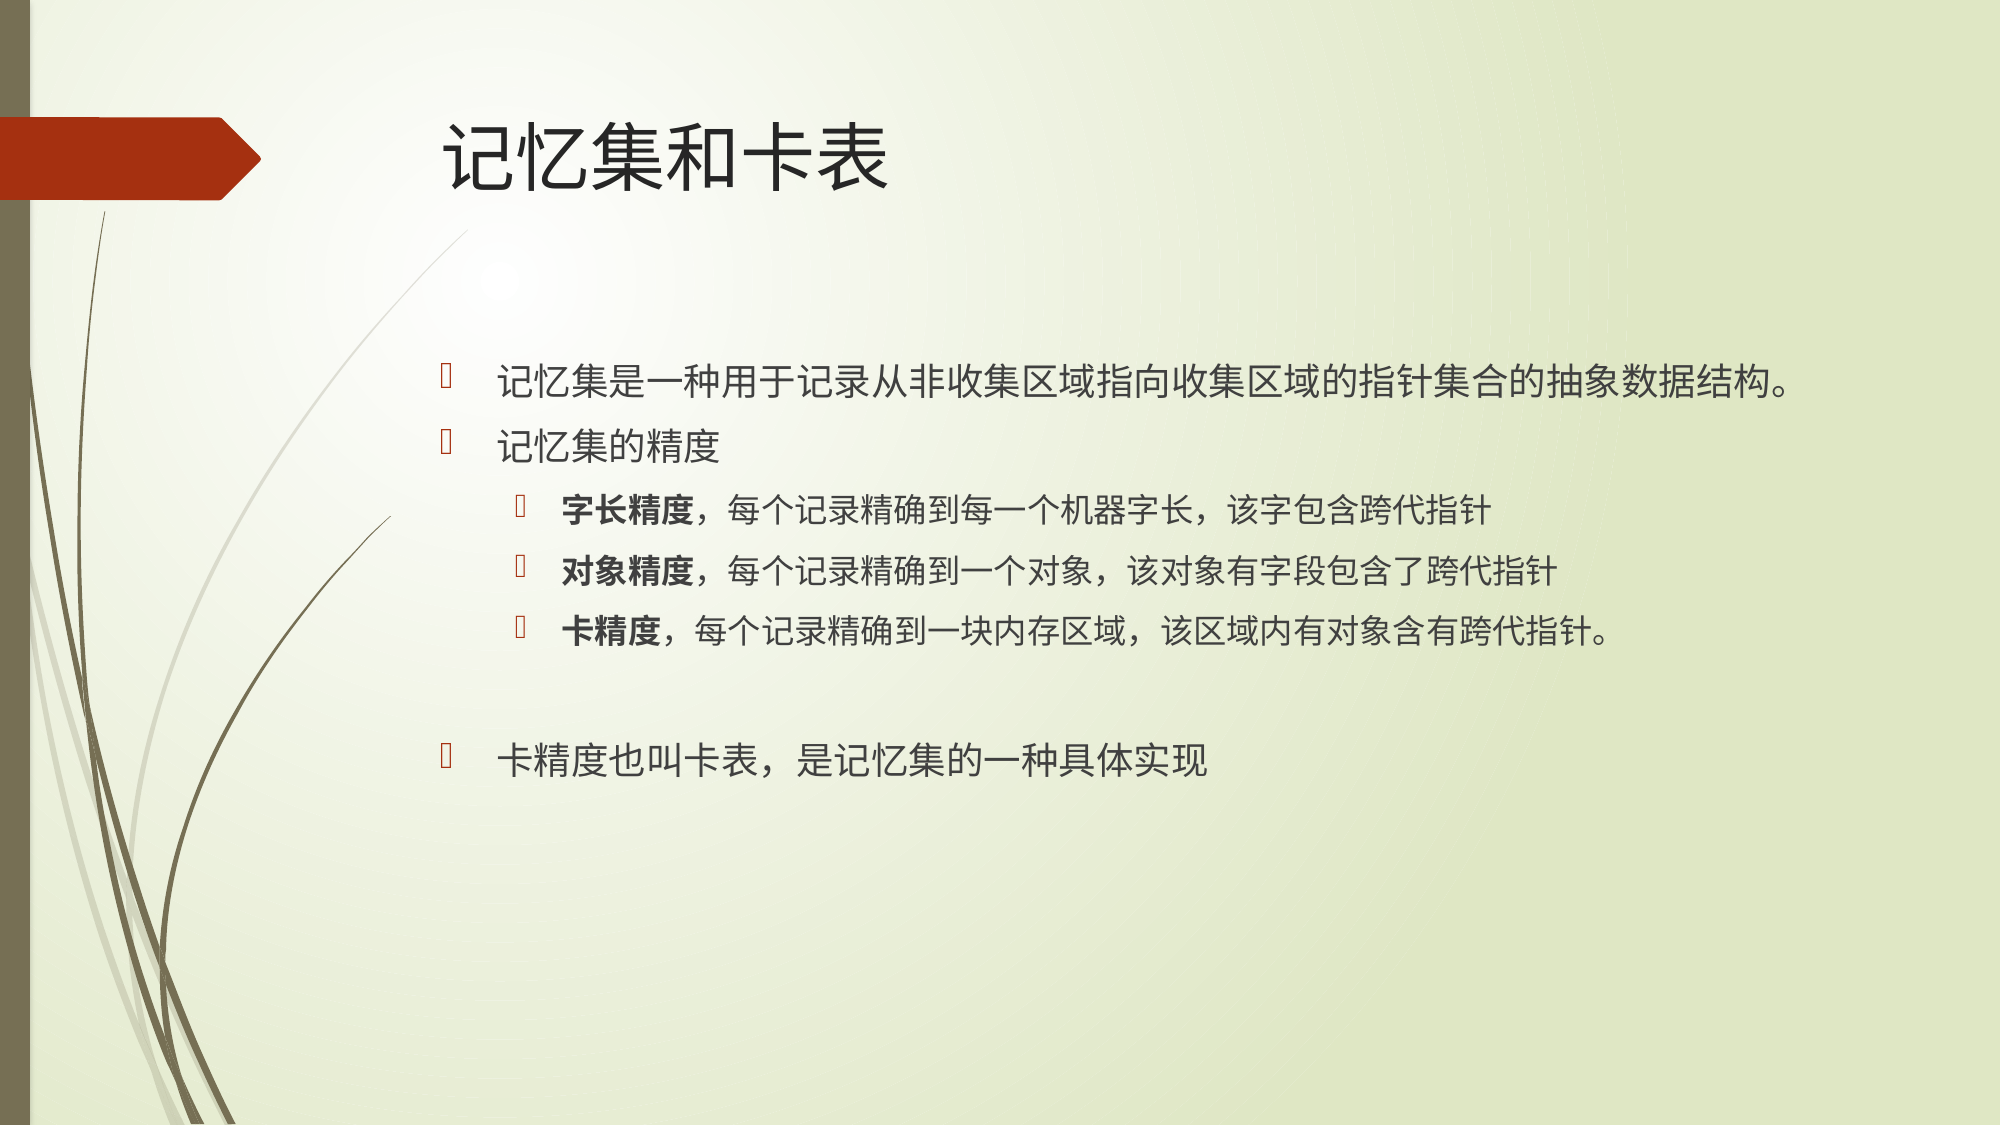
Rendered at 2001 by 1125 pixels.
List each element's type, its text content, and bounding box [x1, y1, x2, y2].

list 记忆集是一种用于记录从非收集区域指向收集区域的指针集合的抽象数据结构。 记忆集的精度 字长精度，每个记录精确到每一个机器字长，该字包含跨代指针 对象精度，每个记录精确到一个对象，该对象有字段包含了跨代指针 卡精度，每个记录精确到一块内存区域，该区域内有对象含有跨代指针。 卡精度也叫卡表，是记忆集的一种具体实现 [424, 350, 1888, 970]
title 记忆集和卡表 [425, 102, 1888, 313]
